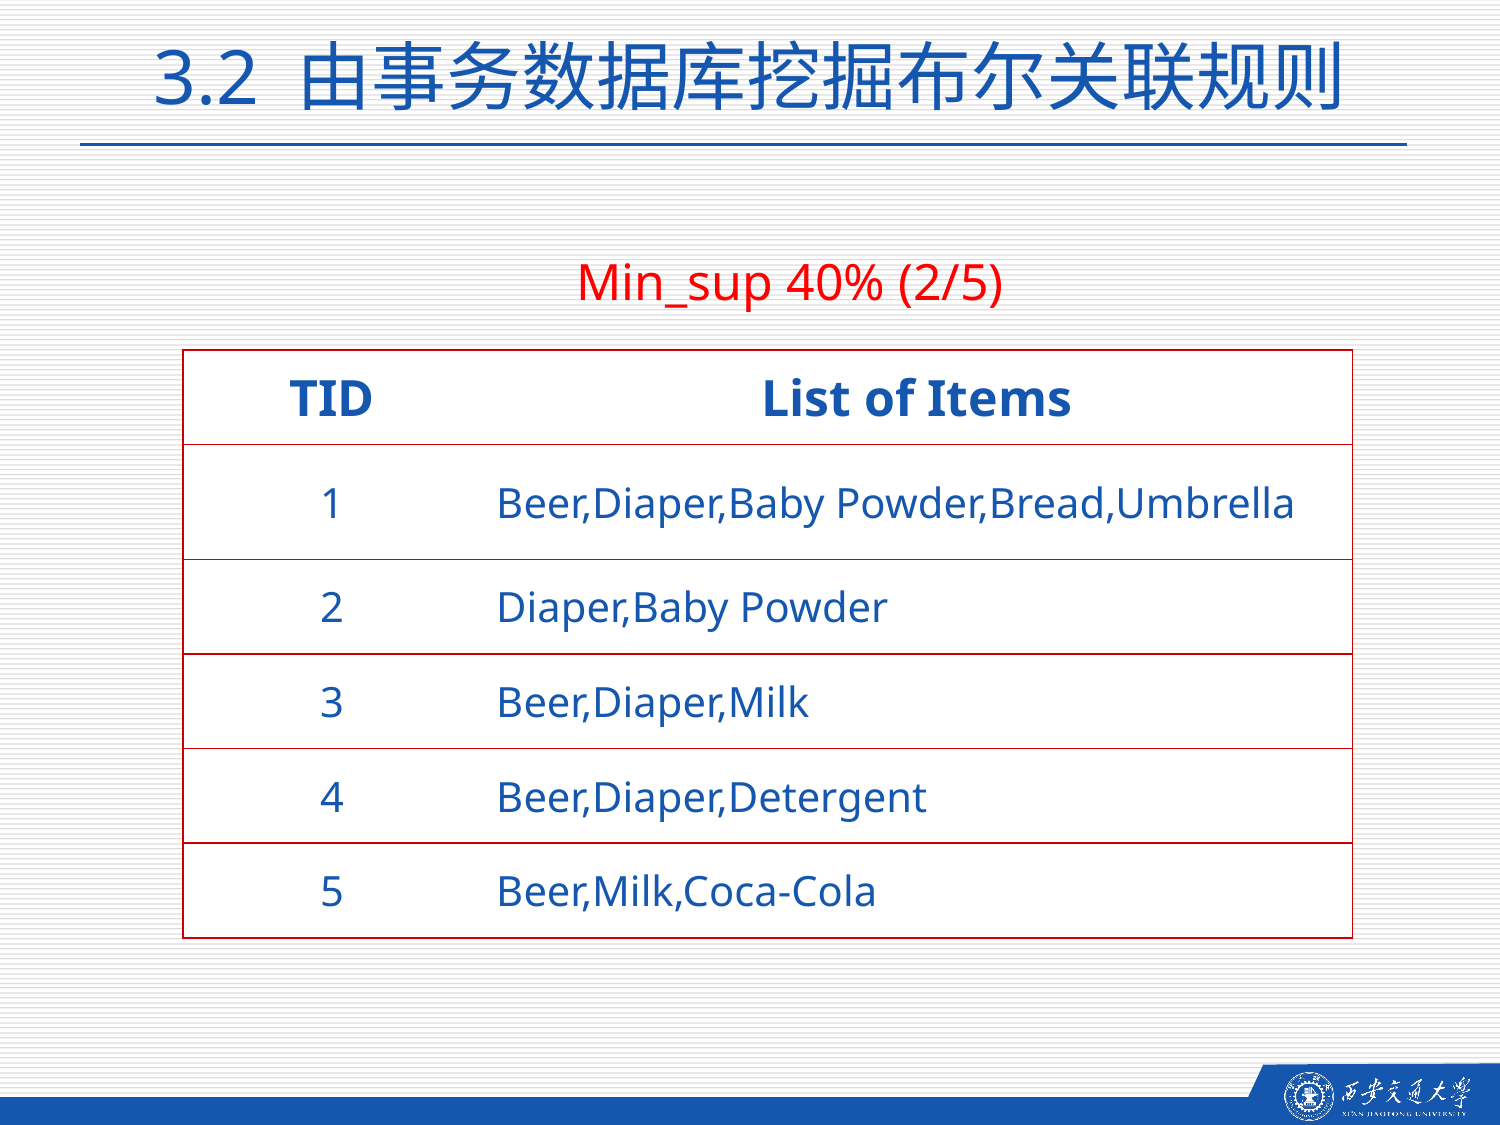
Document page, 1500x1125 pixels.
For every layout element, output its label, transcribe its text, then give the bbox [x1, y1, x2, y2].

table_cell 1 [184, 445, 481, 559]
table_cell Beer,Diaper,Detergent [481, 749, 1352, 842]
table_cell 2 [184, 560, 481, 653]
table_cell Beer,Diaper,Baby Powder,Bread,Umbrella [481, 445, 1352, 559]
table_cell Beer,Diaper,Milk [481, 655, 1352, 748]
text_box Min_sup 40% (2/5) [561, 243, 1019, 319]
table_header List of Items [481, 351, 1352, 444]
table_cell Diaper,Baby Powder [481, 560, 1352, 653]
table_cell 5 [184, 844, 481, 937]
table_header TID [184, 351, 481, 444]
table_cell Beer,Milk,Coca-Cola [481, 844, 1352, 937]
picture [0, 0, 1500, 1097]
table_cell 4 [184, 749, 481, 842]
text_box 3.2 由事务数据库挖掘布尔关联规则 [41, 0, 1459, 127]
table_cell 3 [184, 655, 481, 748]
